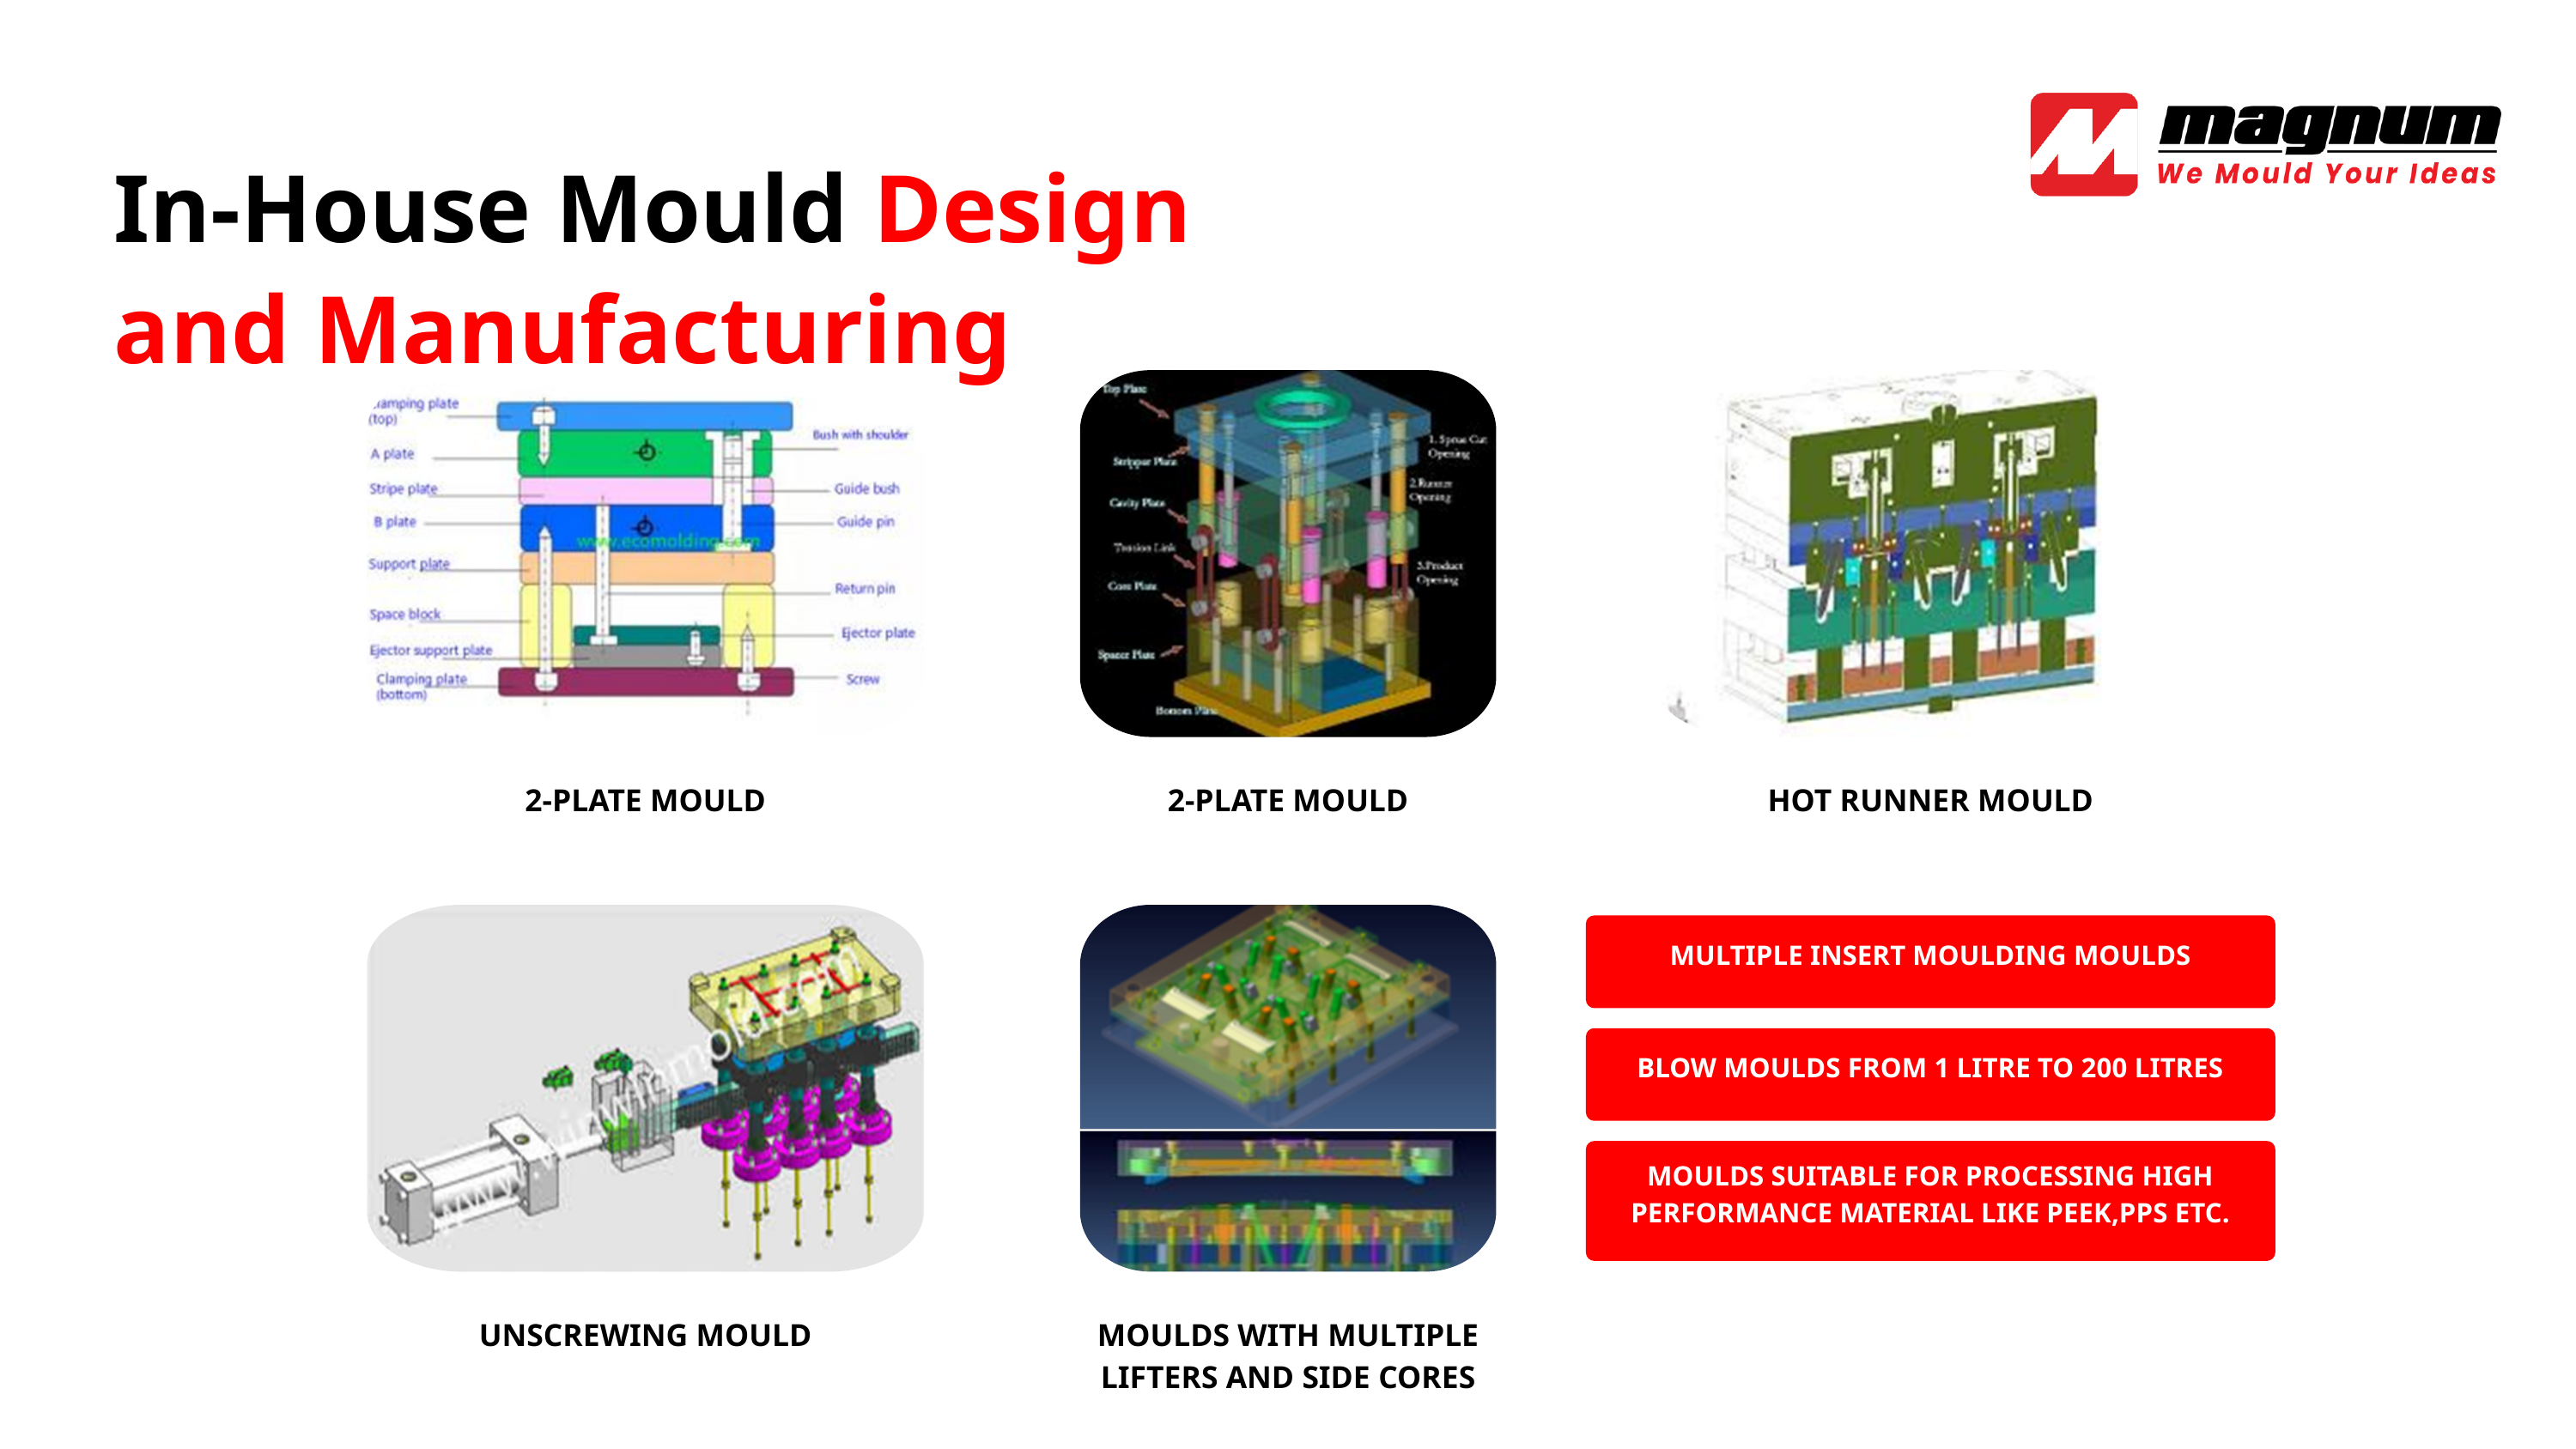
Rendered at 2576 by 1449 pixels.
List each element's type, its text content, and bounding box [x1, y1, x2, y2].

text_box UNSCREWING MOULD [467, 1309, 824, 1353]
text_box [2015, 73, 2516, 217]
text_box In-House Mould Design and Manufacturing [113, 139, 1289, 382]
text_box 2-PLATE MOULD [1157, 774, 1419, 818]
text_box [1079, 904, 1498, 1273]
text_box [366, 904, 925, 1273]
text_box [366, 369, 925, 738]
text_box HOT RUNNER MOULD [1757, 774, 2104, 818]
text_box 2-PLATE MOULD [513, 774, 777, 818]
text_box MOULDS WITH MULTIPLE LIFTERS AND SIDE CORES [1079, 1309, 1497, 1395]
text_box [1585, 1028, 2276, 1121]
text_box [1079, 369, 1498, 738]
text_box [1585, 1140, 2276, 1262]
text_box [1585, 915, 2276, 1009]
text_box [1651, 369, 2210, 738]
